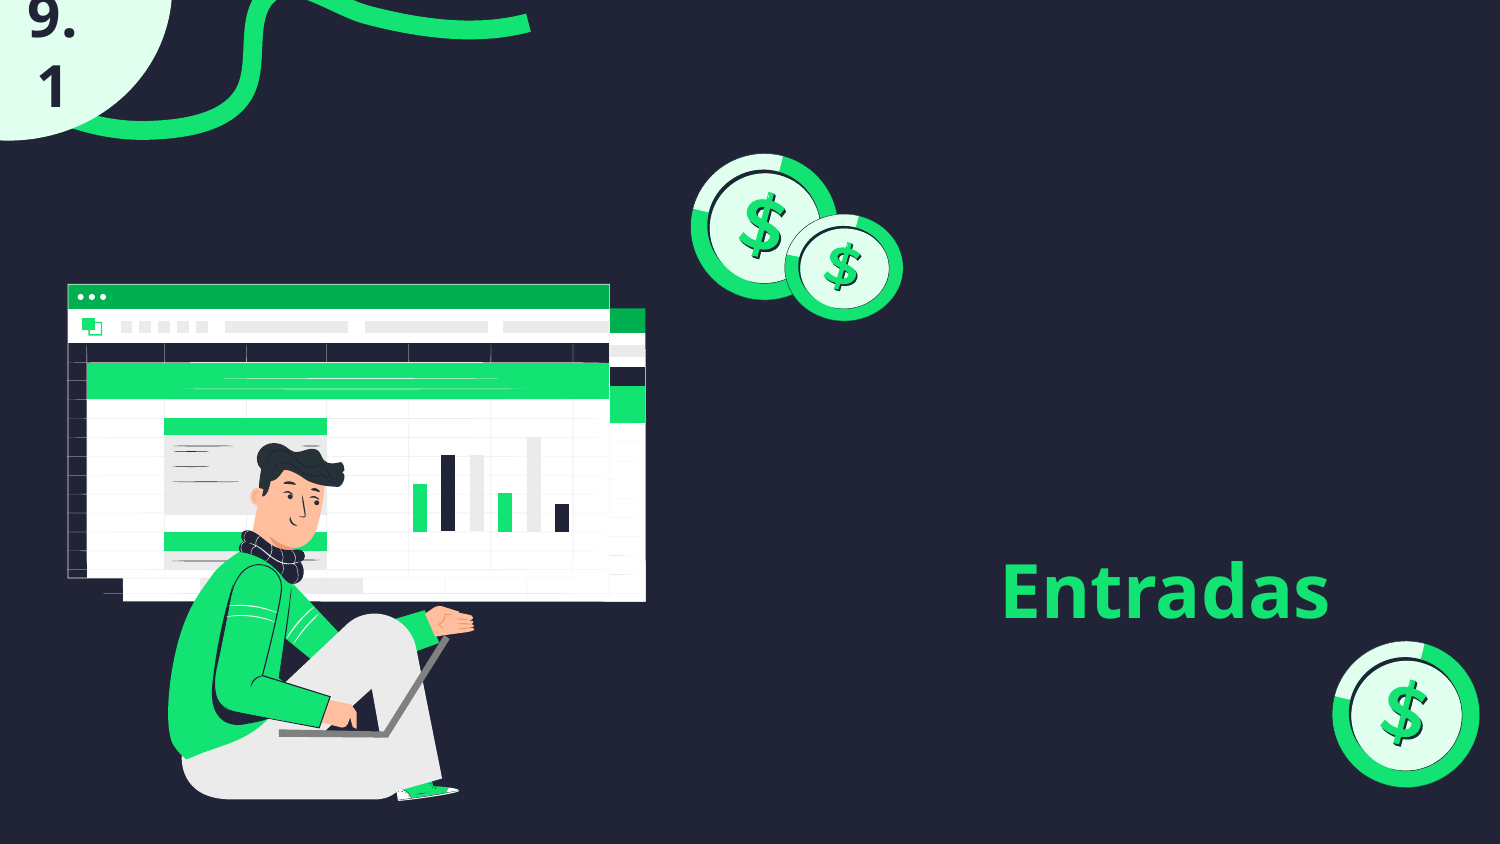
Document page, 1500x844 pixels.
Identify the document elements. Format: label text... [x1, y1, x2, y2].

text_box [66, 283, 647, 603]
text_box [783, 213, 904, 322]
text_box [87, 0, 529, 131]
text_box [0, 0, 172, 141]
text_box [689, 153, 839, 301]
text_box 9.1 [0, 13, 106, 86]
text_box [1330, 640, 1481, 788]
text_box Entradas [917, 521, 1433, 649]
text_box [163, 442, 475, 802]
